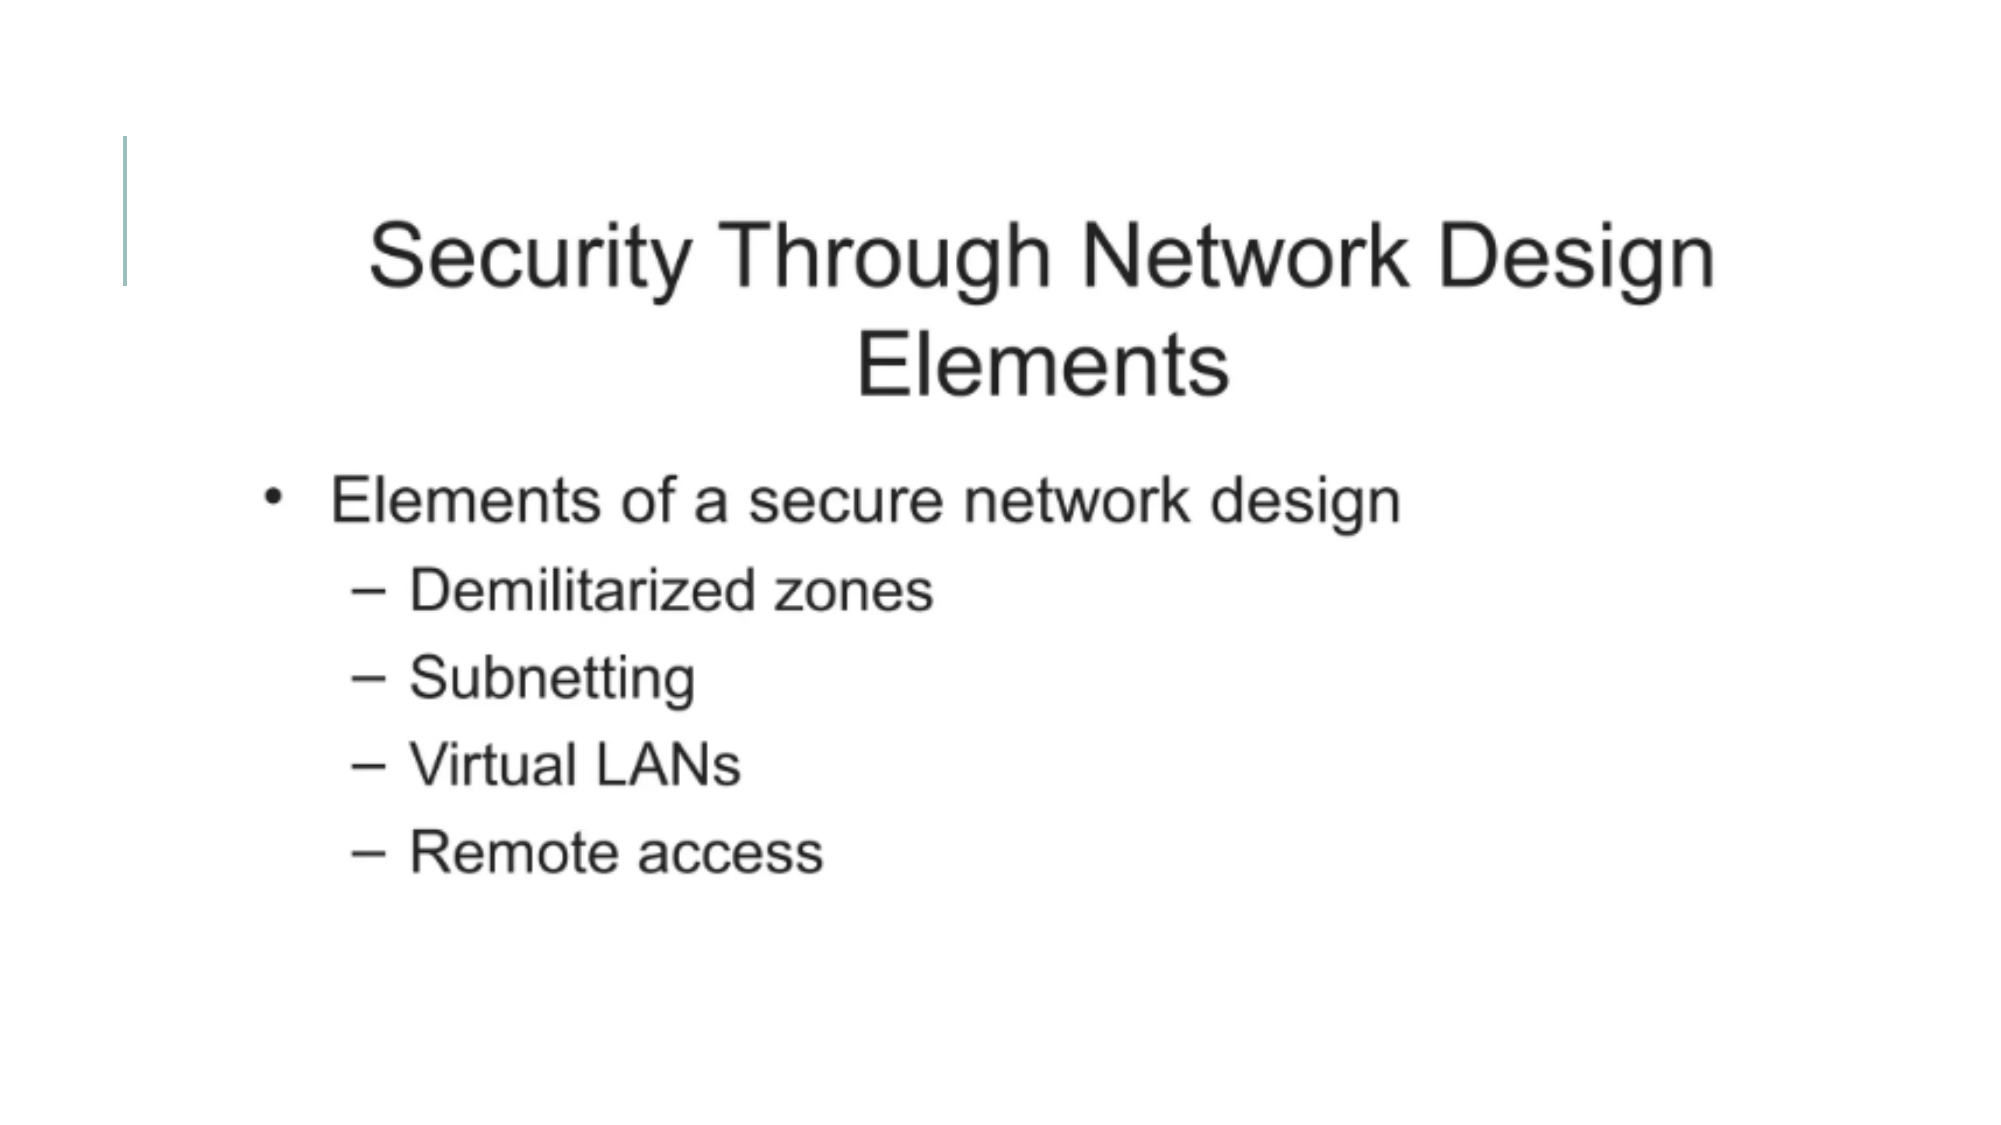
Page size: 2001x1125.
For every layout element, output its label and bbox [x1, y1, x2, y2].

list [239, 181, 1797, 956]
